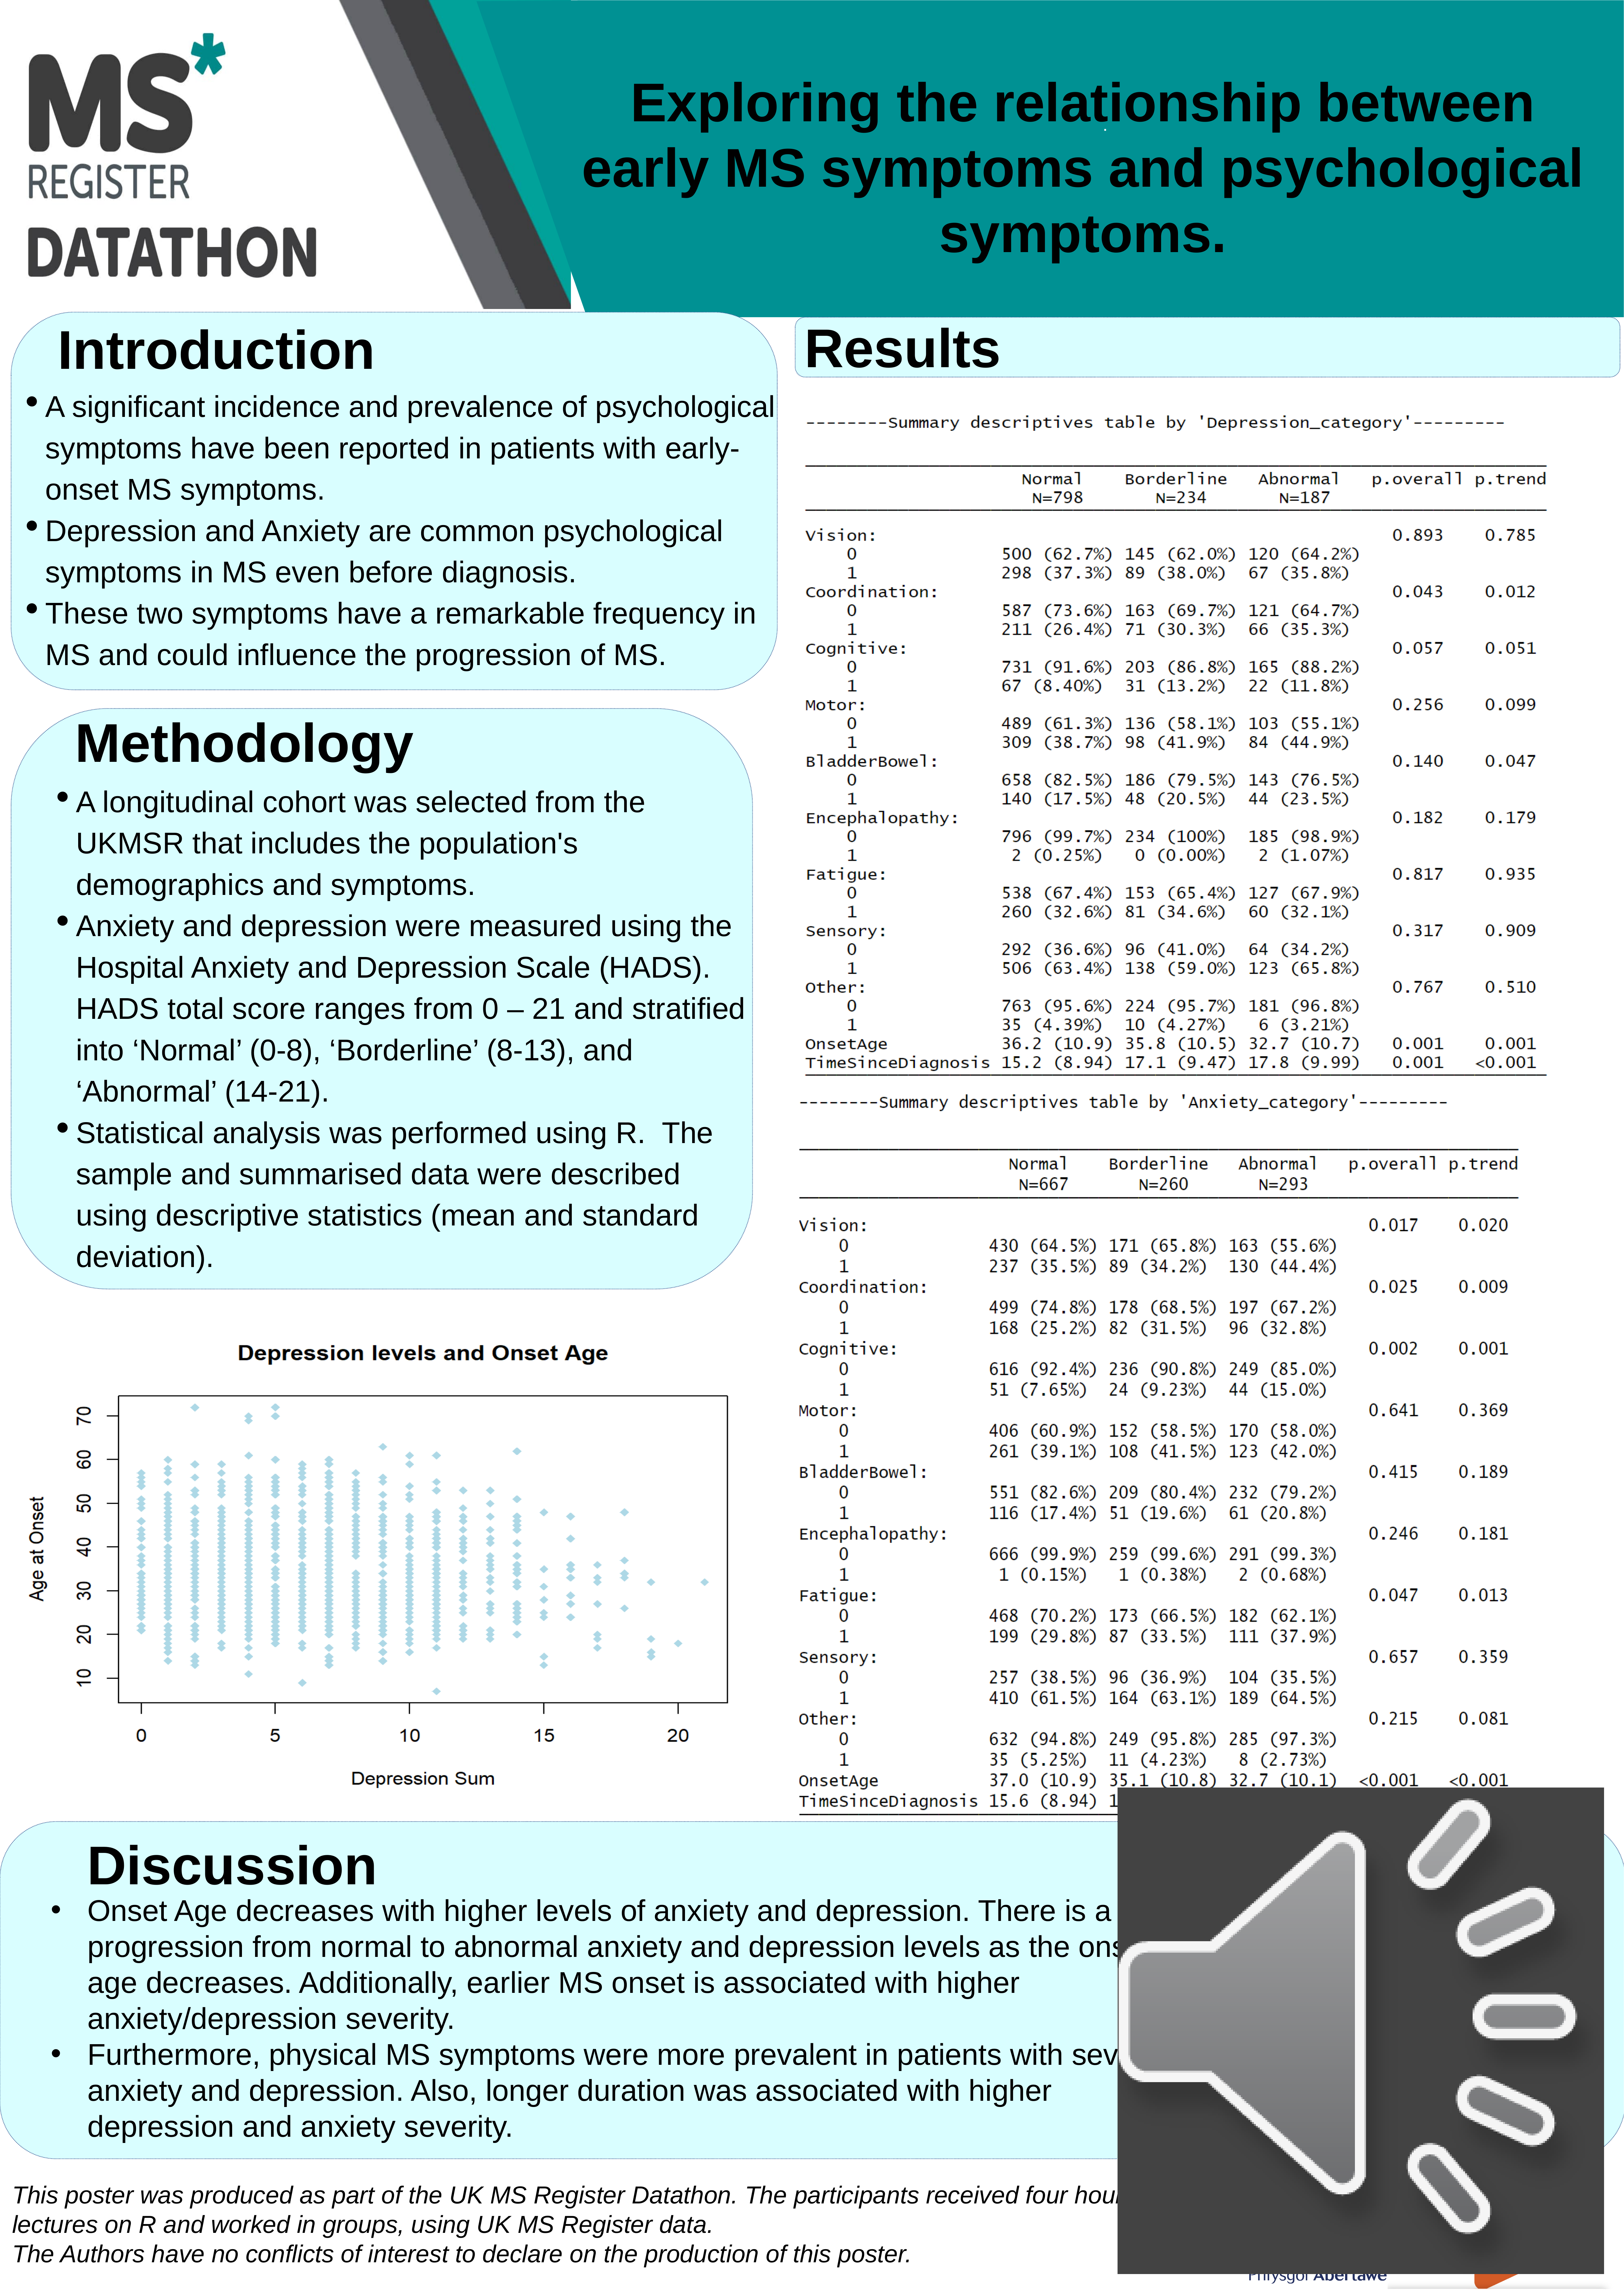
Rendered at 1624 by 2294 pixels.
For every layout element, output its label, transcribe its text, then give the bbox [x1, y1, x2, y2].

text_box A longitudinal cohort was selected from the UKMSR that includes the population's demographics and symptoms. Anxiety and depression were measured using the Hospital Anxiety and Depression Scale (HADS). HADS total score ranges from 0 – 21 and stratified into ‘Normal’ (0-8), ‘Borderline’ (8-13), and ‘Abnormal’ (14-21). Statistical analysis was performed using R. The sample and summarised data were described using descriptive statistics (mean and standard deviation). [53, 774, 753, 1309]
text_box Introduction [53, 336, 622, 379]
text_box Onset Age decreases with higher levels of anxiety and depression. There is a progression from normal to abnormal anxiety and depression levels as the onset age decreases. Additionally, earlier MS onset is associated with higher anxiety/depression severity. Furthermore, physical MS symptoms were more prevalent in patients with severe anxiety and depression. Also, longer duration was associated with higher depression and anxiety severity. [46, 1889, 1117, 2220]
text_box [1400, 336, 1620, 378]
text_box [1604, 1834, 1624, 2147]
text_box [10, 336, 53, 663]
text_box Results [799, 336, 1400, 381]
picture [800, 410, 1597, 1076]
picture [22, 1309, 778, 1812]
text_box A significant incidence and prevalence of psychological symptoms have been reported in patients with early-onset MS symptoms. Depression and Anxiety are common psychological symptoms in MS even before diagnosis. These two symptoms have a remarkable frequency in MS and could influence the progression of MS. [22, 379, 789, 715]
text_box [622, 336, 778, 379]
text_box [640, 715, 748, 774]
text_box [10, 716, 70, 1272]
text_box This poster was produced as part of the UK MS Register Datathon. The participants received four hours of lectures on R and worked in groups, using UK MS Register data. The Authors have no conflicts of interest to declare on the production of this poster. [7, 2177, 1117, 2270]
picture [799, 1086, 1620, 2289]
text_box [0, 1821, 1117, 2158]
text_box Methodology [70, 705, 640, 774]
text_box [795, 336, 799, 375]
text_box Discussion [82, 1827, 856, 1889]
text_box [0, 0, 1624, 336]
